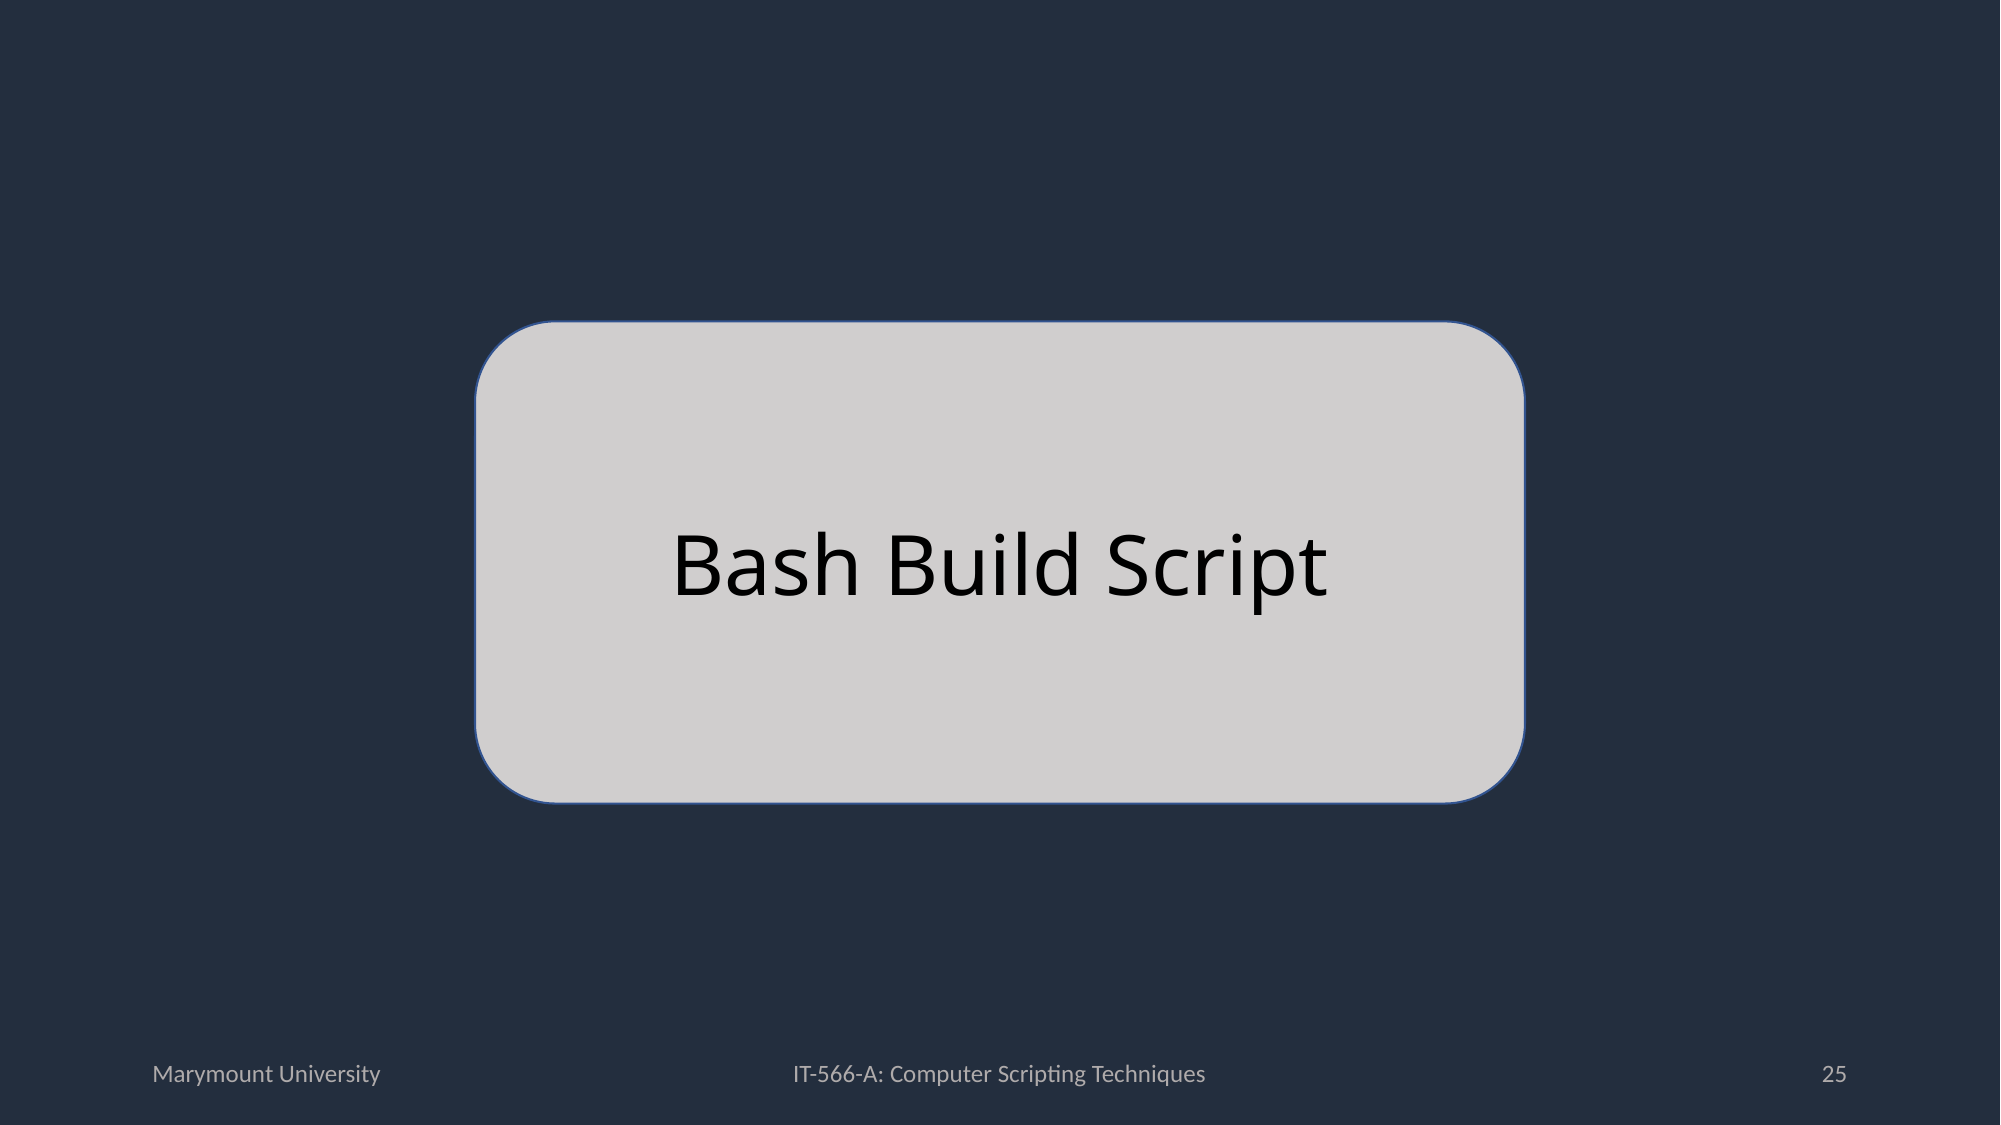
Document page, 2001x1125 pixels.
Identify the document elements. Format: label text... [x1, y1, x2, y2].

slide_number Marymount University [137, 1042, 588, 1103]
slide_number 25 [1412, 1042, 1863, 1103]
footer IT-566-A: Computer Scripting Techniques [662, 1042, 1338, 1103]
text_box Bash Build Script [473, 320, 1527, 805]
